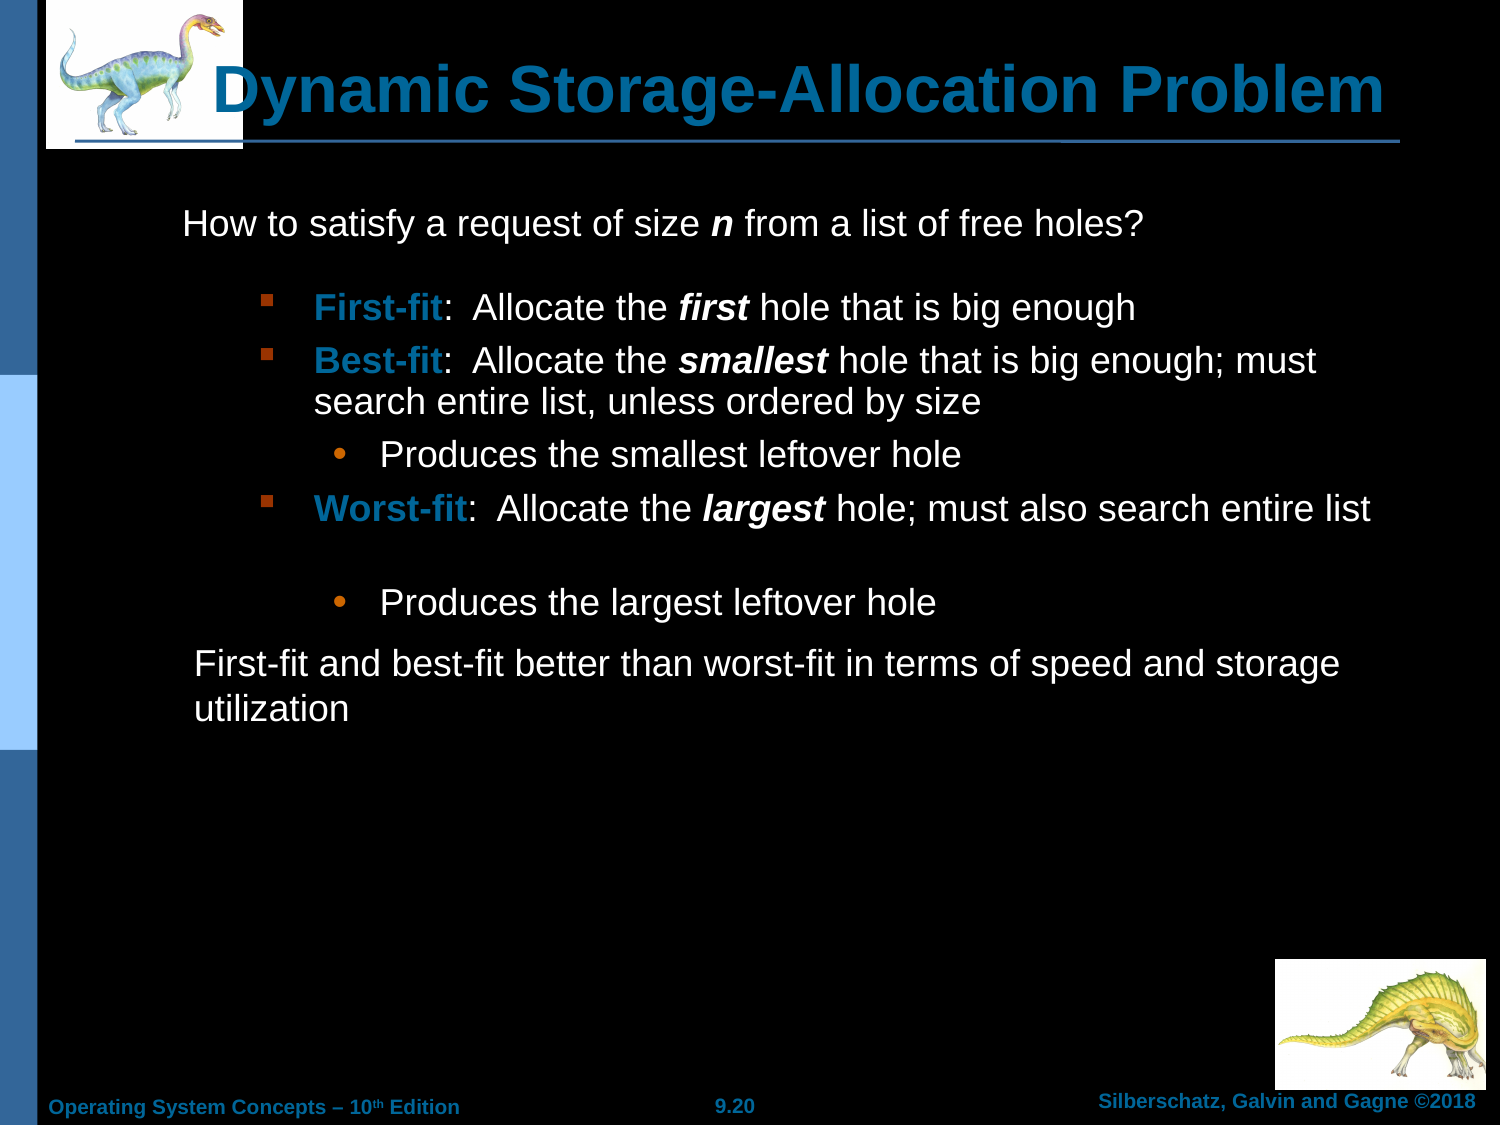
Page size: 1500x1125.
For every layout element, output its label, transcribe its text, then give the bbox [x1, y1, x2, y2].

title Dynamic Storage-Allocation Problem [162, 38, 1438, 134]
text_box First-fit and best-fit better than worst-fit in terms of speed and storage utilization [179, 631, 1364, 737]
picture [1275, 959, 1486, 1090]
text_box How to satisfy a request of size n from a list of free holes? [167, 191, 1160, 252]
list First-fit: Allocate the first hole that is big enough Best-fit: Allocate the smallest hole that is big enough; must search entire list, unless ordered by size Produces the smallest leftover hole Worst-fit: Allocate the largest hole; must also search entire list Produces the largest leftover hole [242, 280, 1392, 708]
picture [46, 0, 243, 149]
